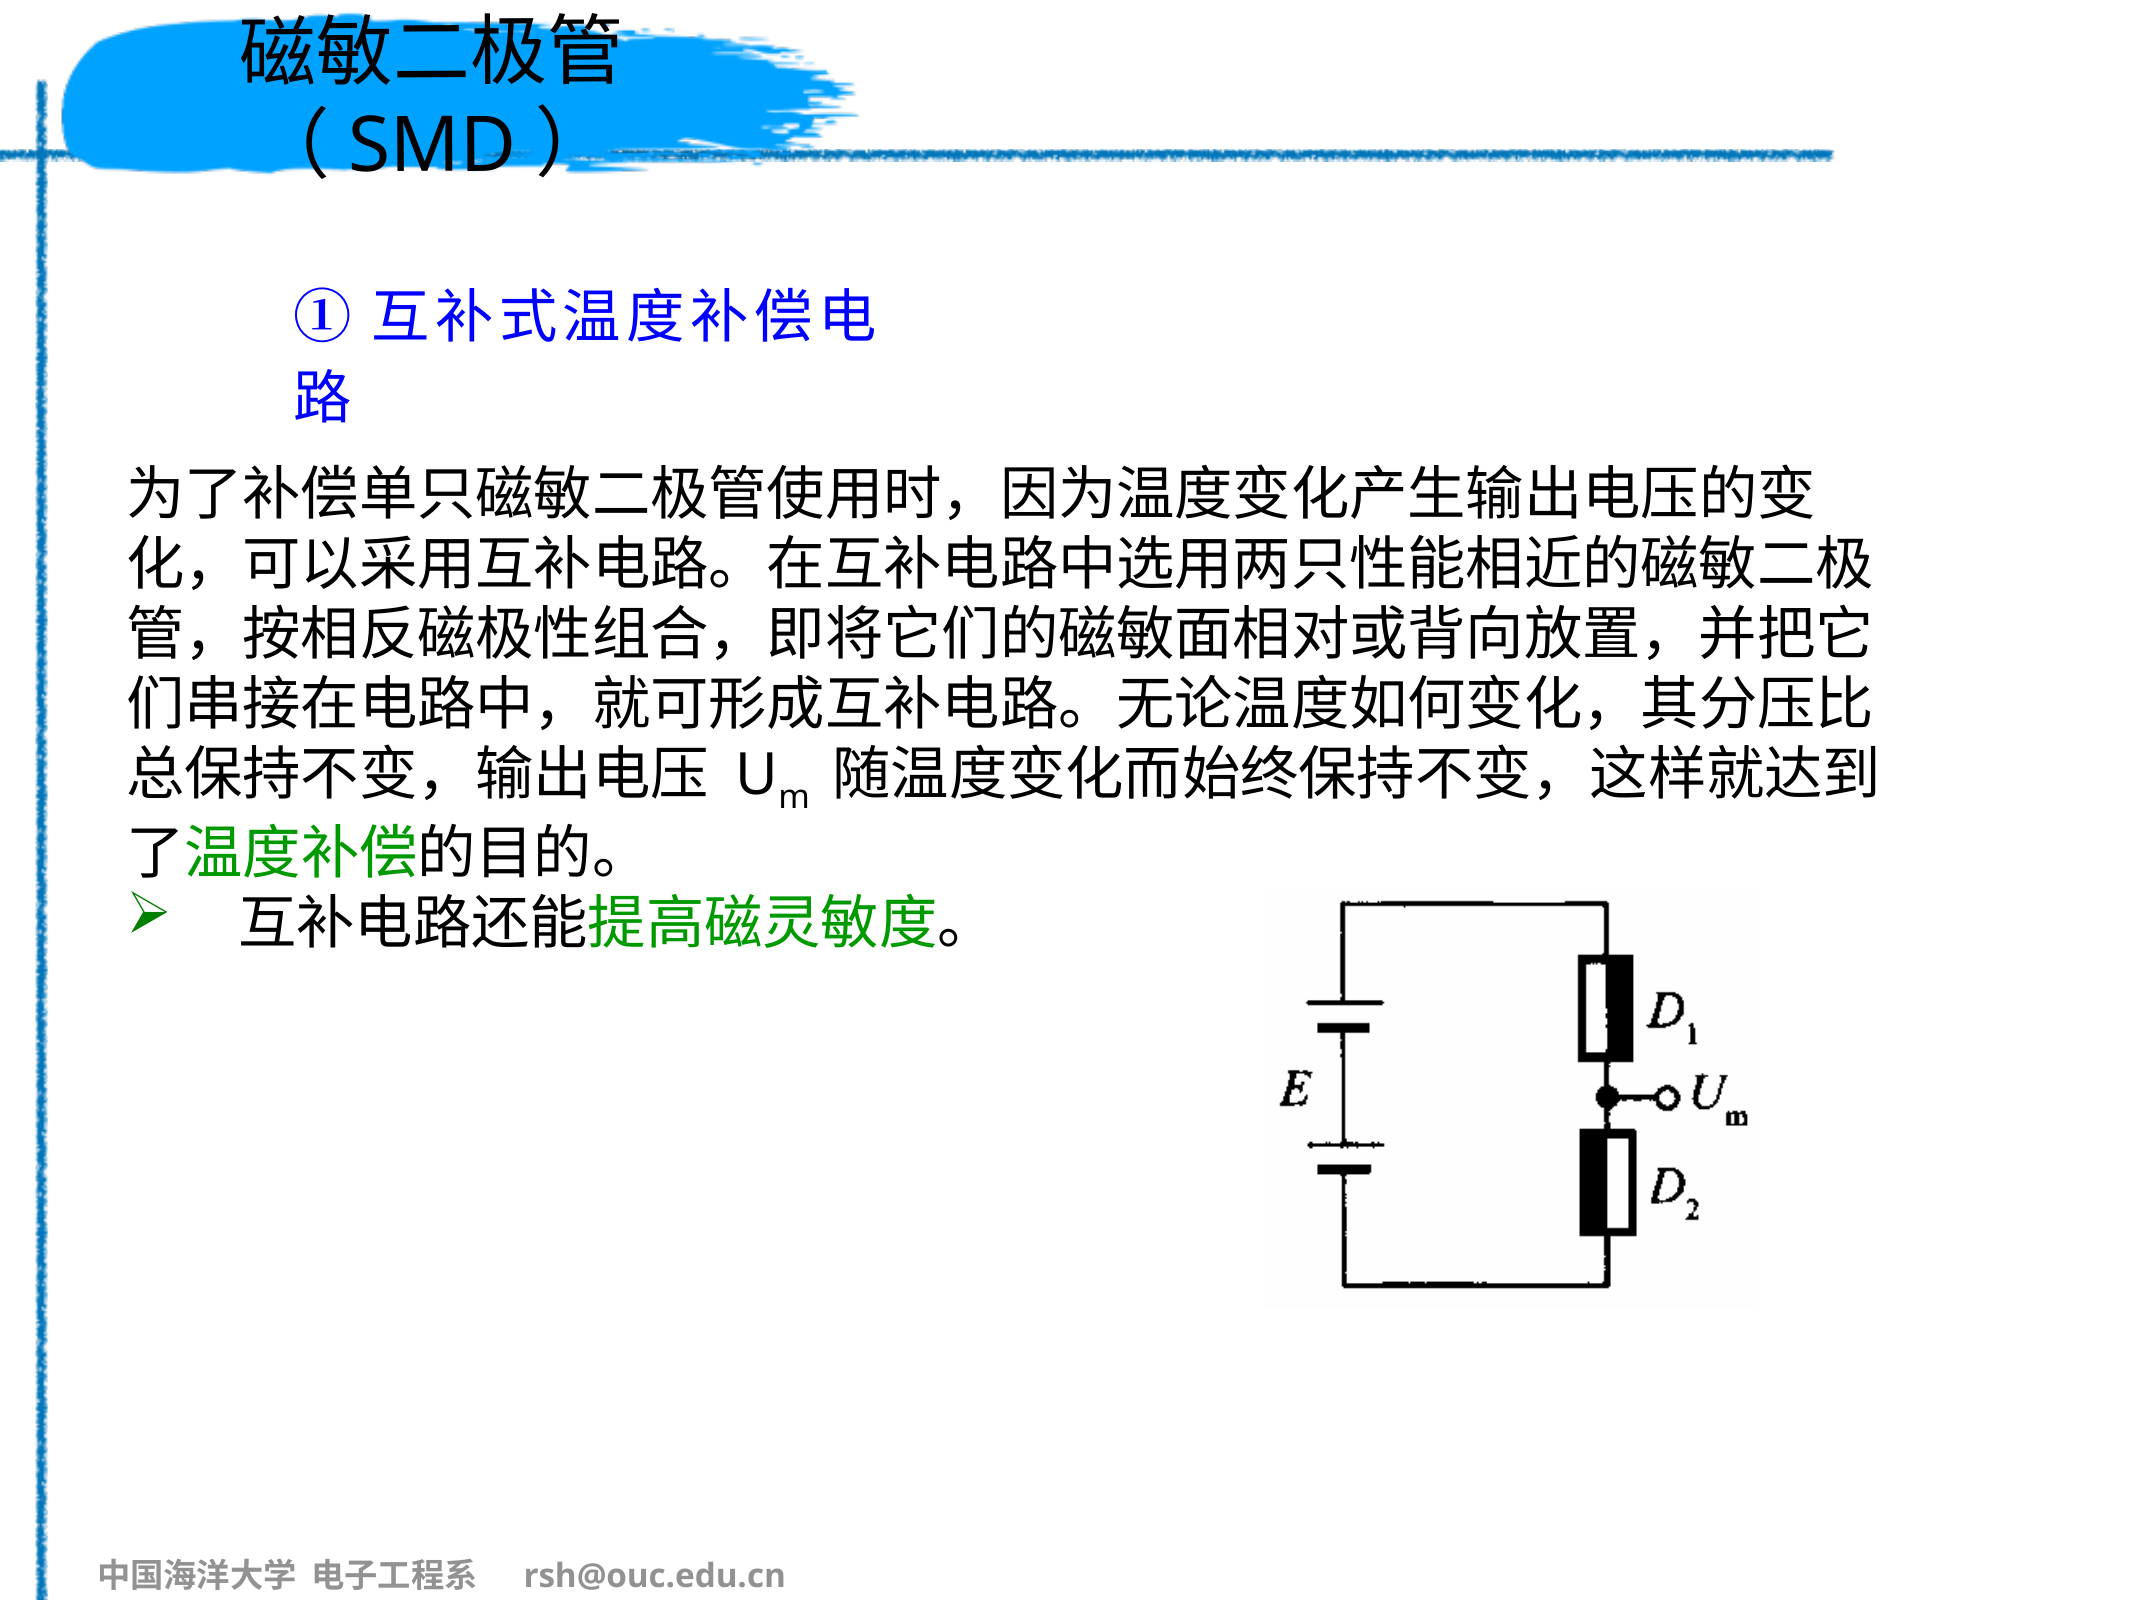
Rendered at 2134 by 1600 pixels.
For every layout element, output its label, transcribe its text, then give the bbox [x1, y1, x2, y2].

picture [1264, 889, 1759, 1309]
title 磁敏二极管（SMD） [66, 0, 799, 188]
picture [0, 10, 67, 1600]
text_box 为了补偿单只磁敏二极管使用时，因为温度变化产生输出电压的变化，可以采用互补电路。在互补电路中选用两只性能相近的磁敏二极管，按相反磁极性组合，即将它们的磁敏面相对或背向放置，并把它们串接在电路中，就可形成互补电路。无论温度如何变化，其分压比总保持不变，输出电压 Um 随温度变化而始终保持不变，这样就达到了温度补偿的目的。 互补电路还能提高磁灵敏度。 [117, 447, 1906, 964]
text_box ①互补式温度补偿电路 [285, 300, 885, 399]
picture [798, 10, 1841, 178]
